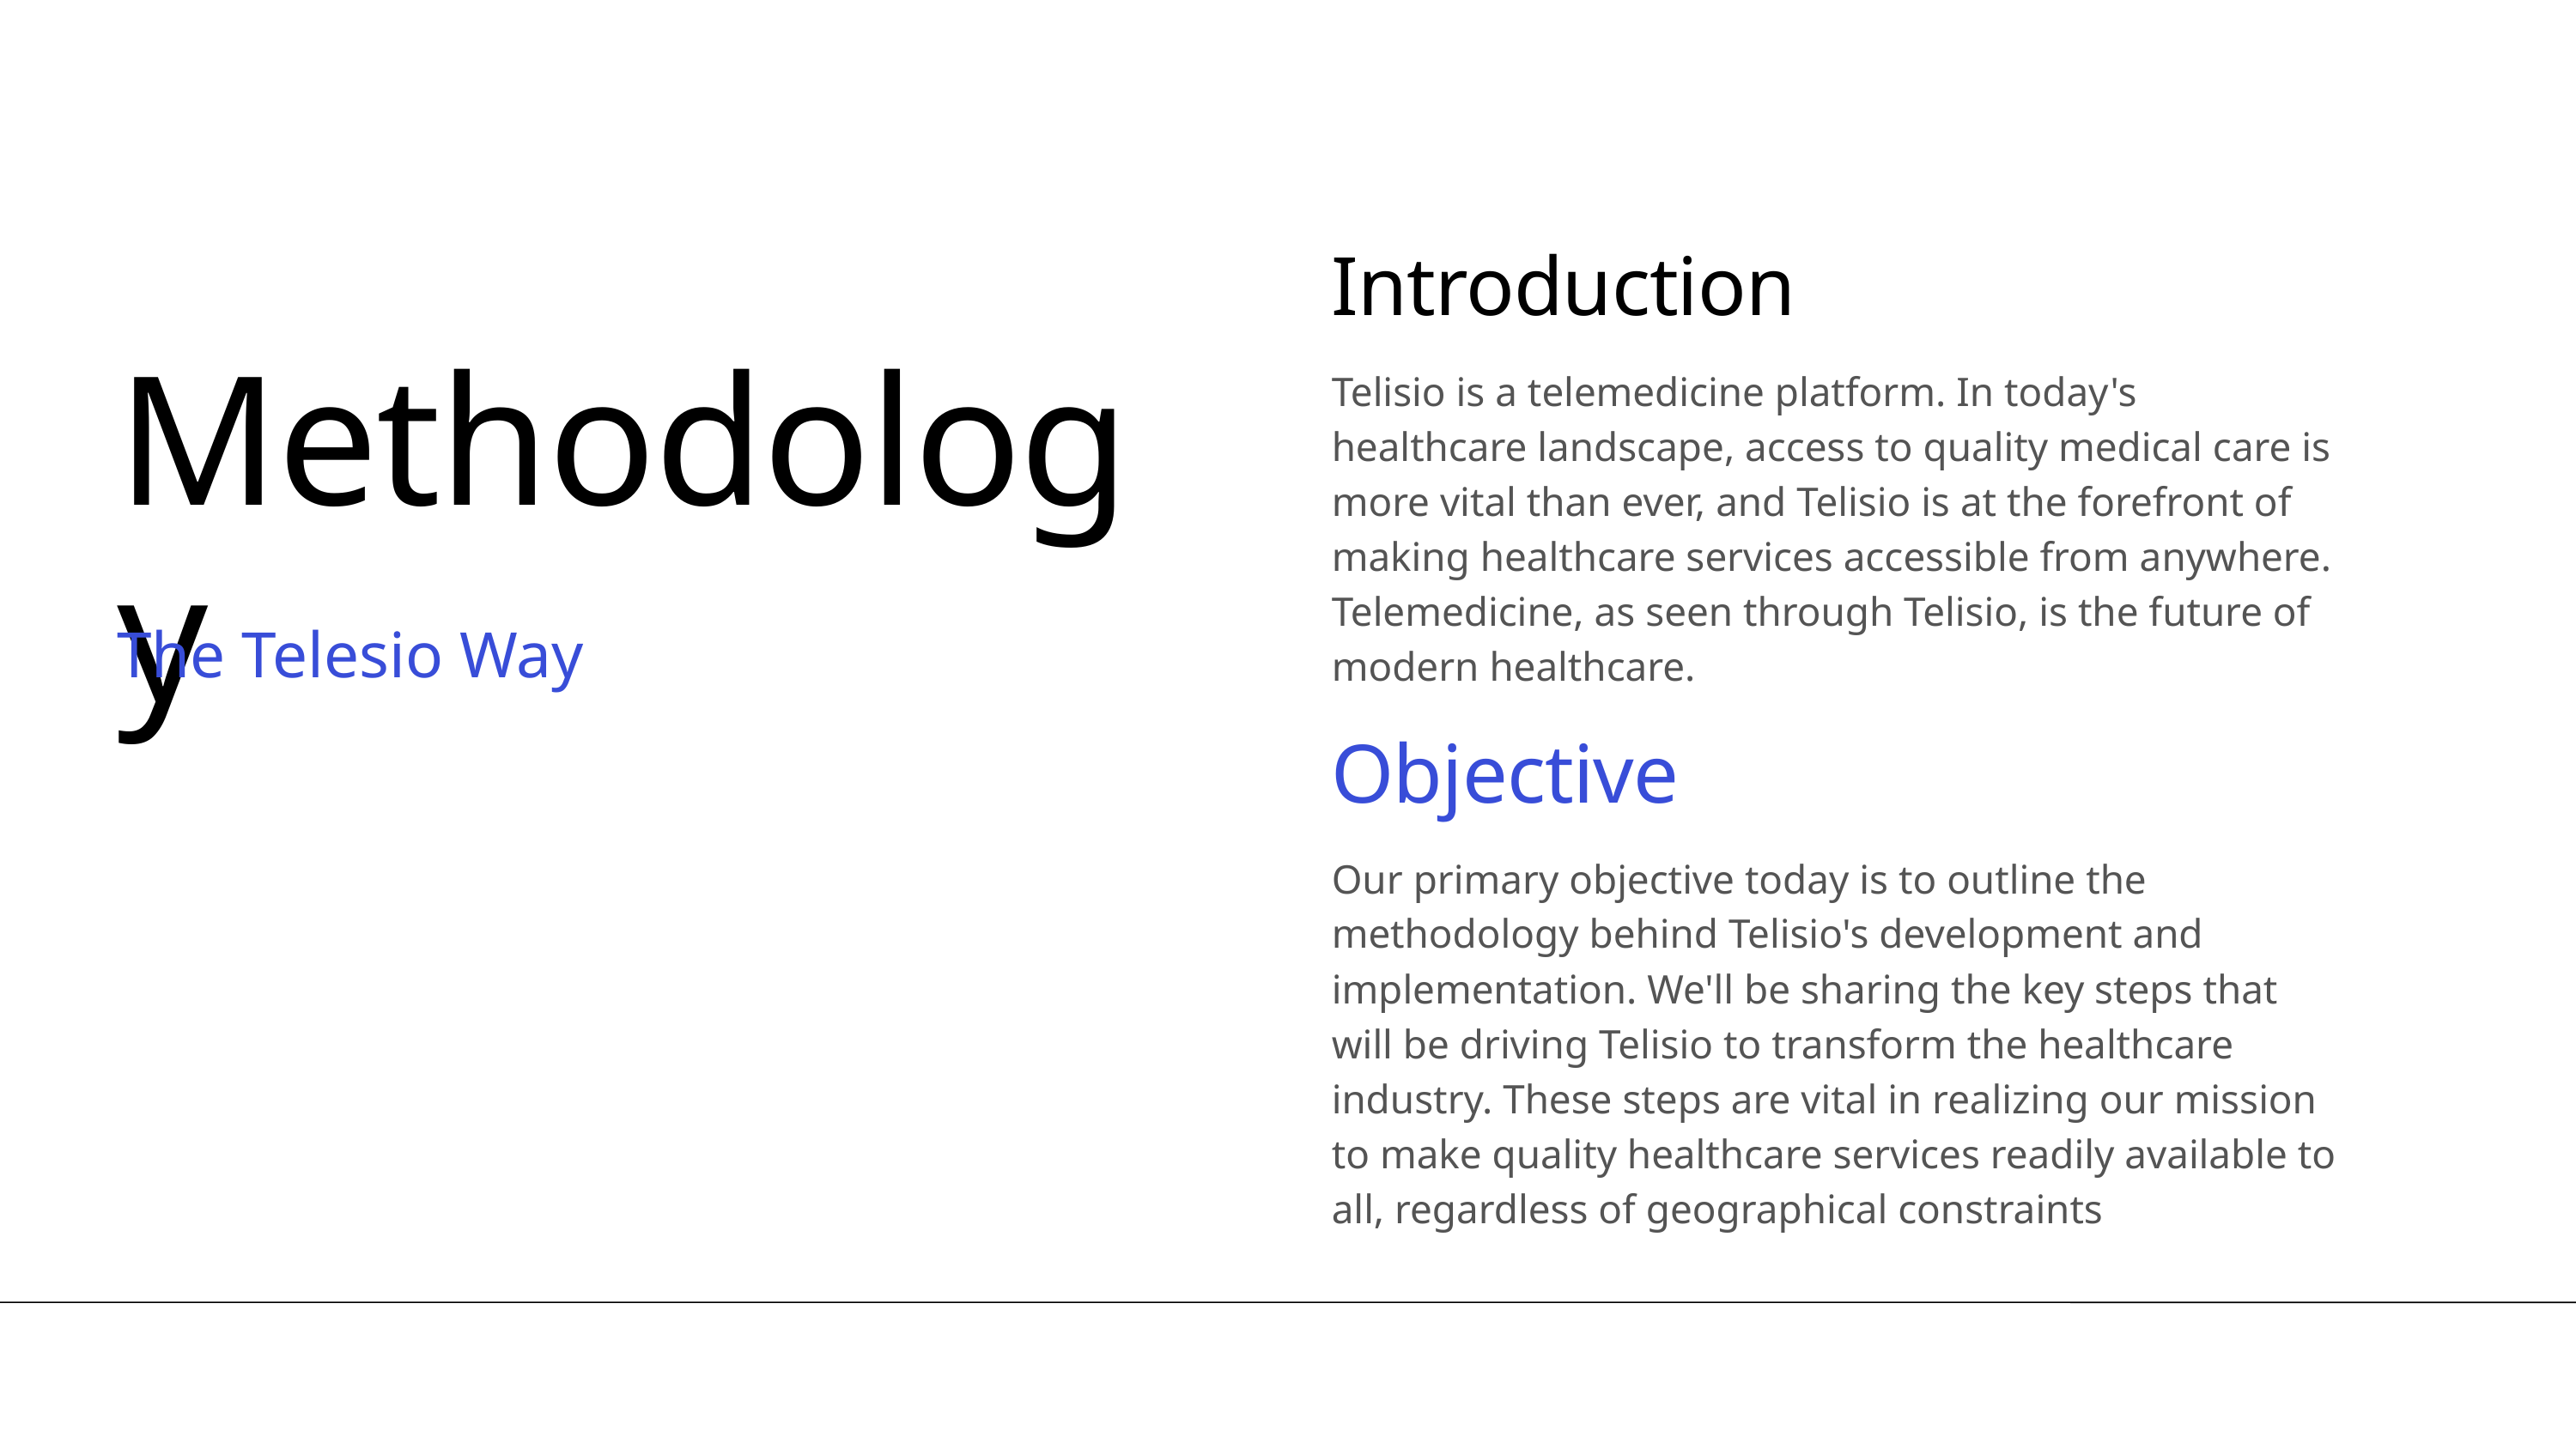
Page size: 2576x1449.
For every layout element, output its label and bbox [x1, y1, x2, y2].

text_box [1331, 236, 2337, 686]
text_box [117, 334, 1210, 686]
text_box [1331, 724, 2337, 1228]
